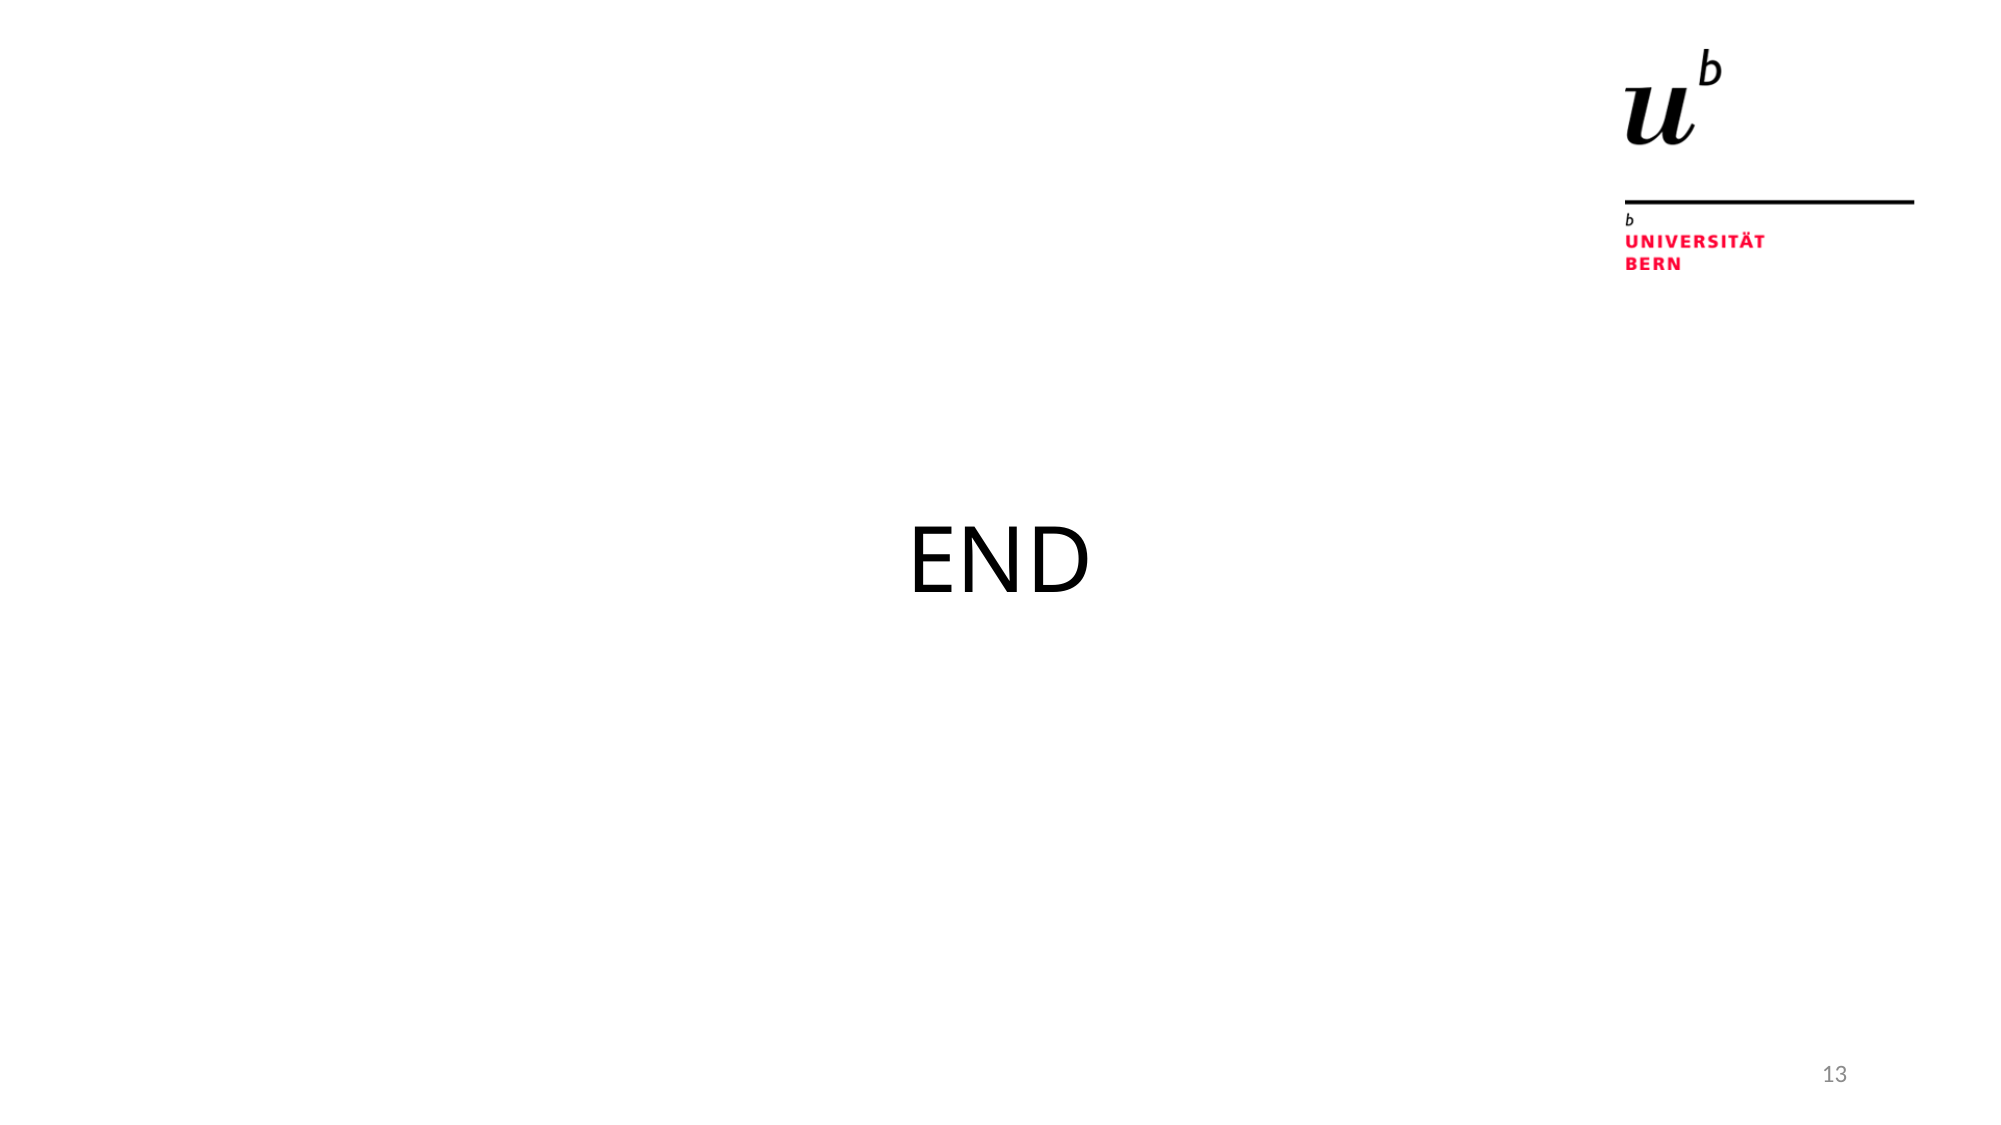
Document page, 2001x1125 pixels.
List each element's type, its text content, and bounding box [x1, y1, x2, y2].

slide_number 13 [1412, 1042, 1863, 1103]
title END [137, 453, 1863, 672]
picture [1625, 0, 2000, 270]
